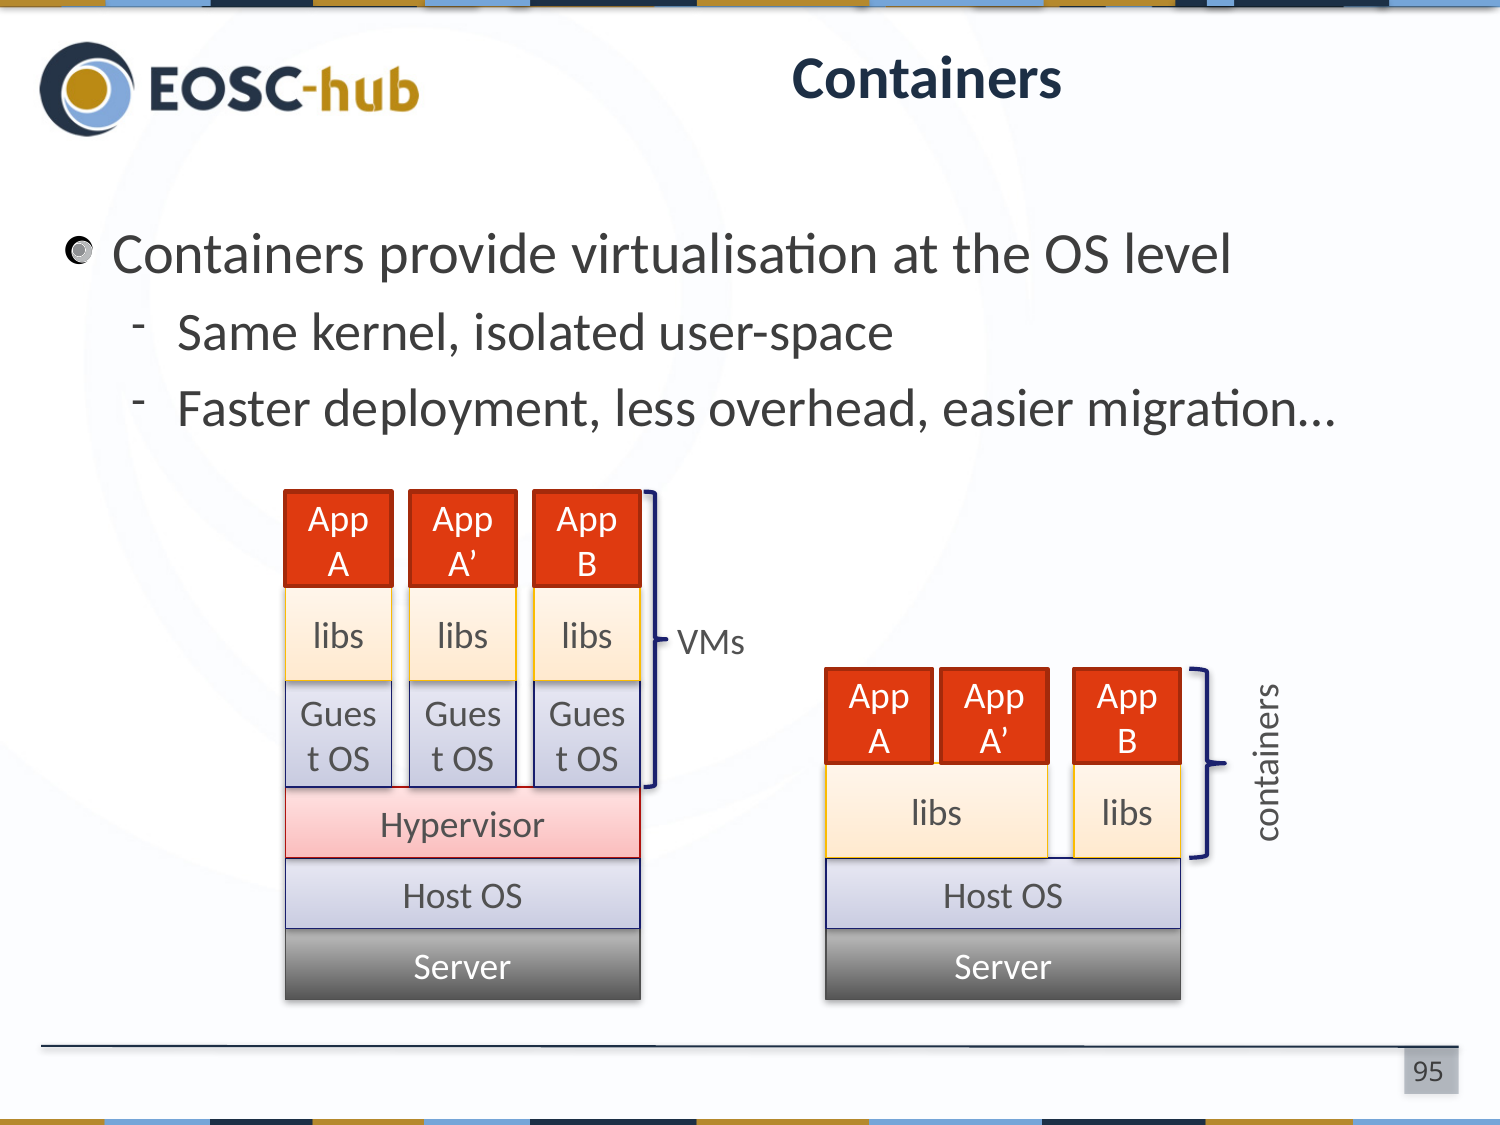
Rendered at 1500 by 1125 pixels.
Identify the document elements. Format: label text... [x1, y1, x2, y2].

text_box App B [1072, 667, 1182, 765]
text_box Server [825, 936, 1181, 1000]
text_box libs [1073, 765, 1181, 858]
text_box App A’ [939, 667, 1050, 765]
text_box libs [825, 762, 1048, 858]
picture [0, 6, 1500, 1125]
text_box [409, 491, 517, 788]
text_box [533, 491, 641, 788]
text_box VMs [662, 609, 761, 670]
slide_number 95 [1074, 1046, 1459, 1094]
text_box Host OS [285, 865, 641, 929]
text_box [643, 489, 662, 790]
title Containers [396, 30, 1460, 120]
text_box [1189, 666, 1227, 860]
text_box containers [1233, 680, 1310, 858]
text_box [285, 491, 392, 788]
text_box Host OS [825, 857, 1181, 929]
text_box App A [824, 667, 934, 765]
list Containers provide virtualisation at the OS level Same kernel, isolated user-space Faster deployment, less overhead, easier migration… [41, 208, 1459, 1005]
text_box Server [285, 936, 641, 1000]
text_box Hypervisor [285, 786, 641, 858]
